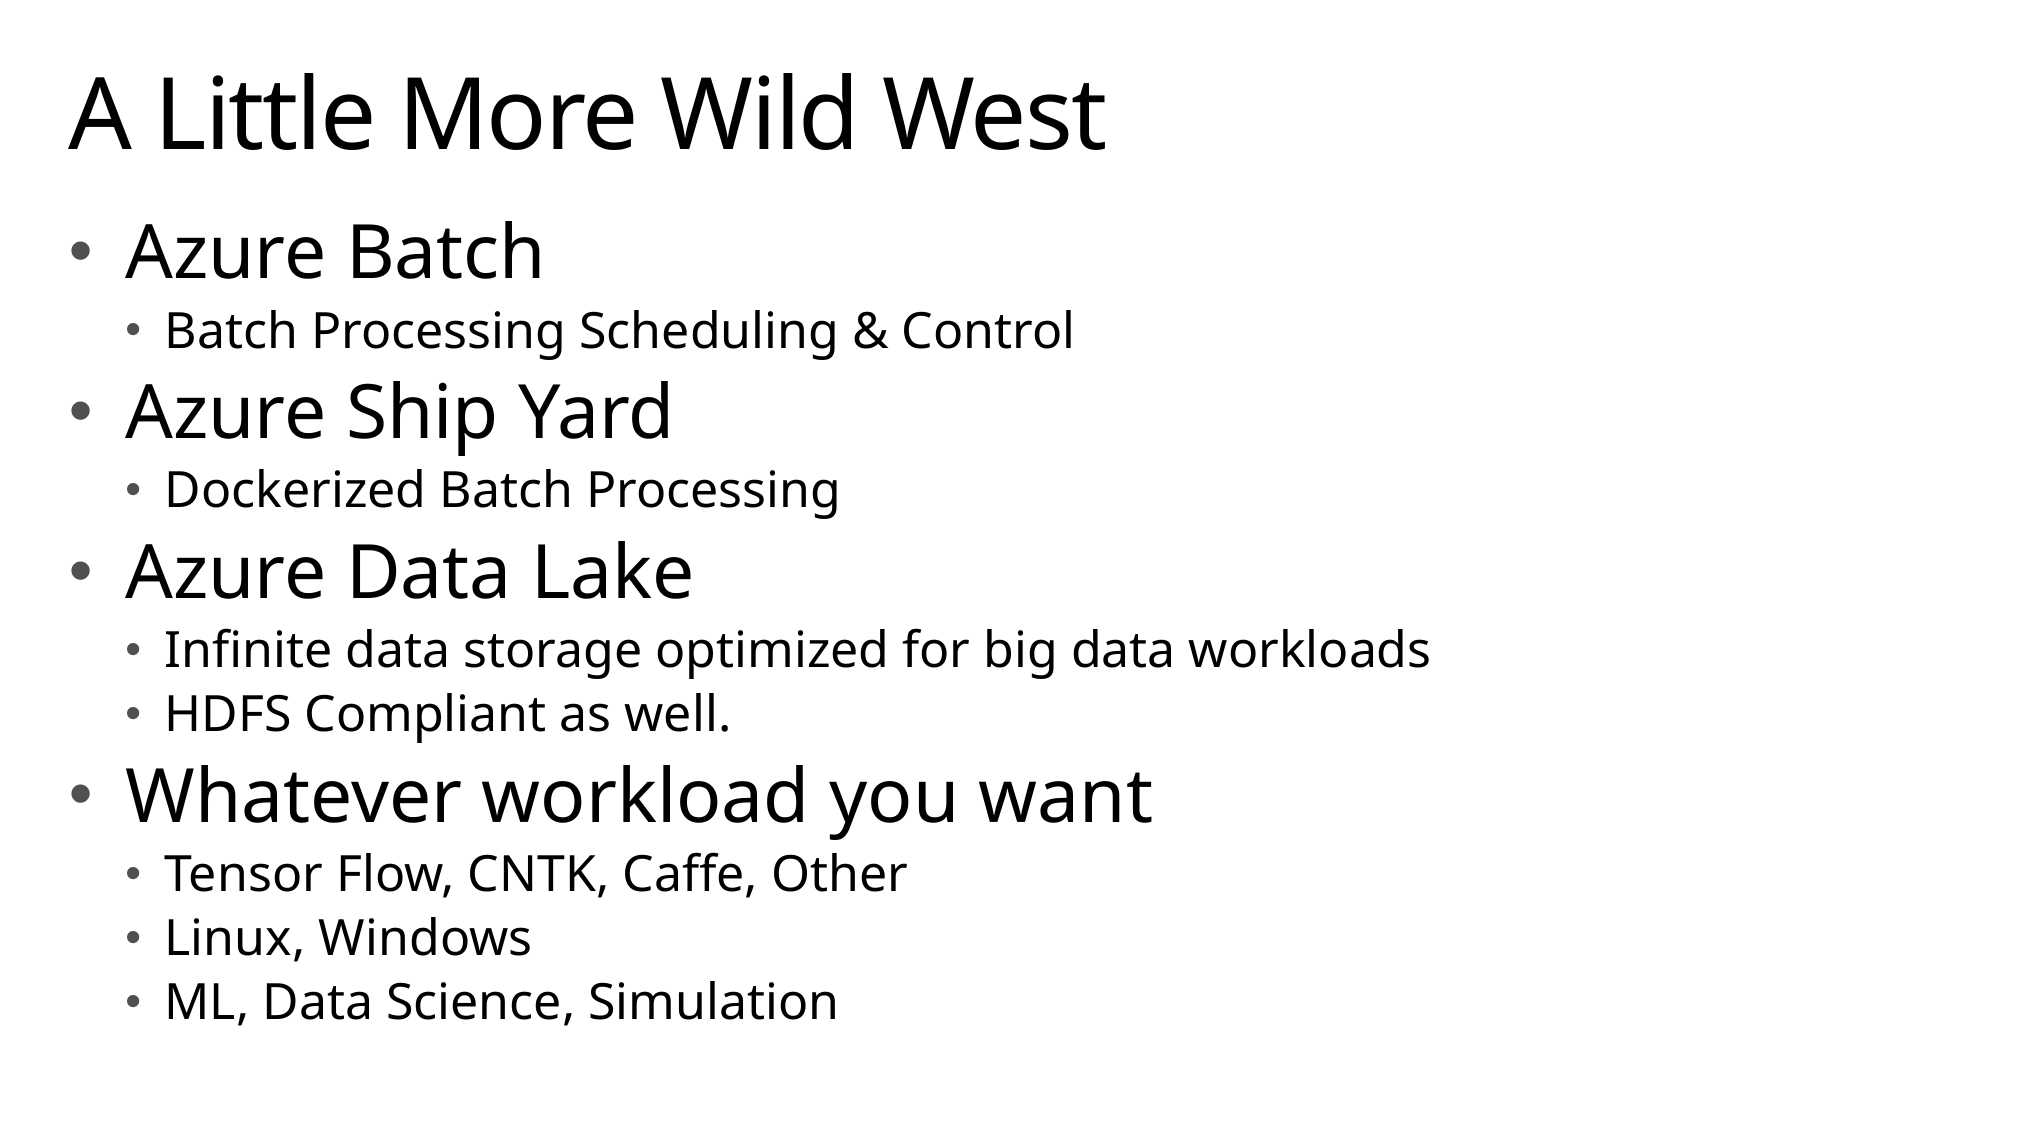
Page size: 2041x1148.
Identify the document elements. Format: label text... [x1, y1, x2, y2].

title A Little More Wild West [45, 48, 1996, 199]
list Azure Batch Batch Processing Scheduling & Control Azure Ship Yard Dockerized Batch Processing Azure Data Lake Infinite data storage optimized for big data workloads HDFS Compliant as well. Whatever workload you want Tensor Flow, CNTK, Caffe, Other Linux, Windows ML, Data Science, Simulation [45, 199, 1996, 1148]
